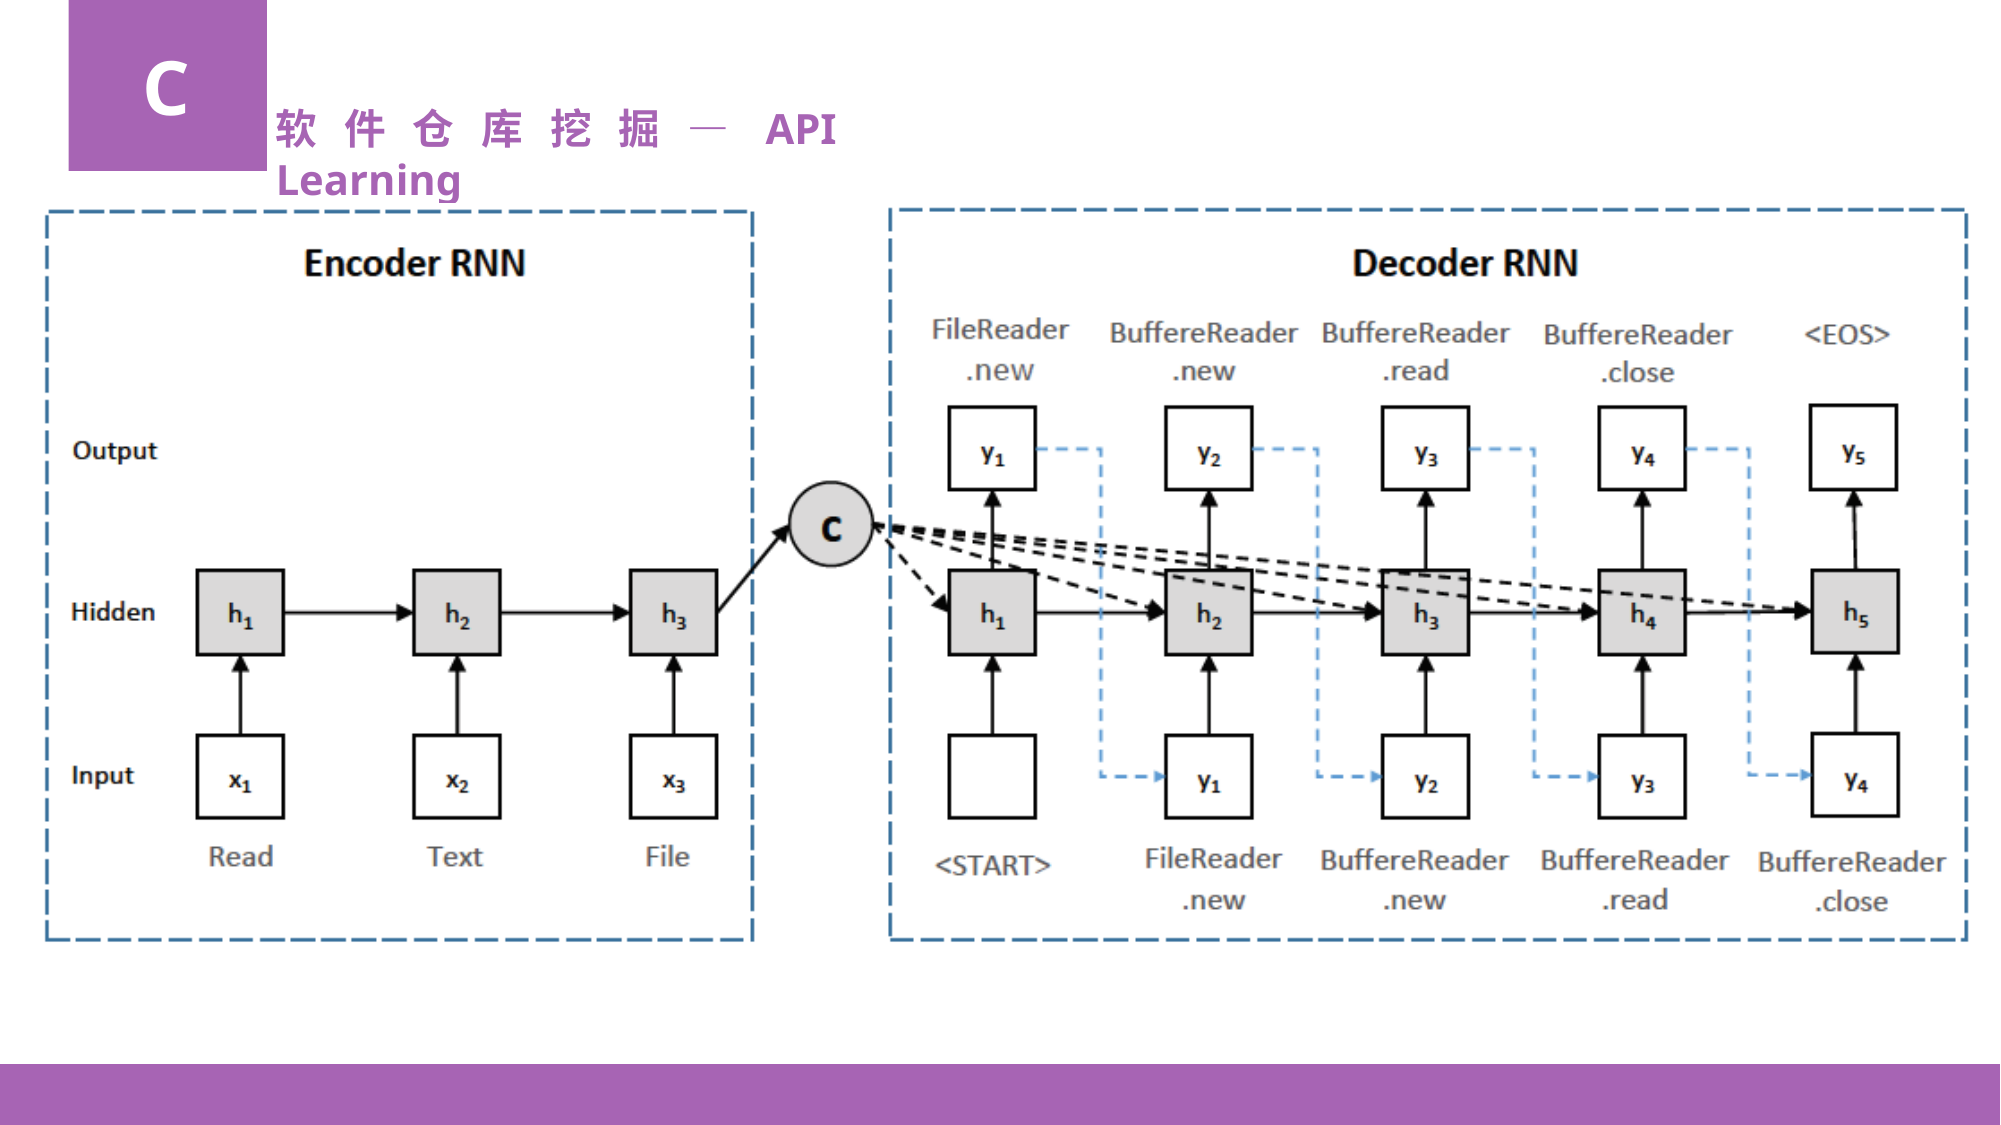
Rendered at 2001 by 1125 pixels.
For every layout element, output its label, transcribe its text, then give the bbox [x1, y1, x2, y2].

text_box C [134, 33, 198, 138]
text_box [68, 0, 267, 171]
picture [42, 203, 1982, 951]
text_box 软件仓库挖掘—API Learning [268, 95, 845, 161]
